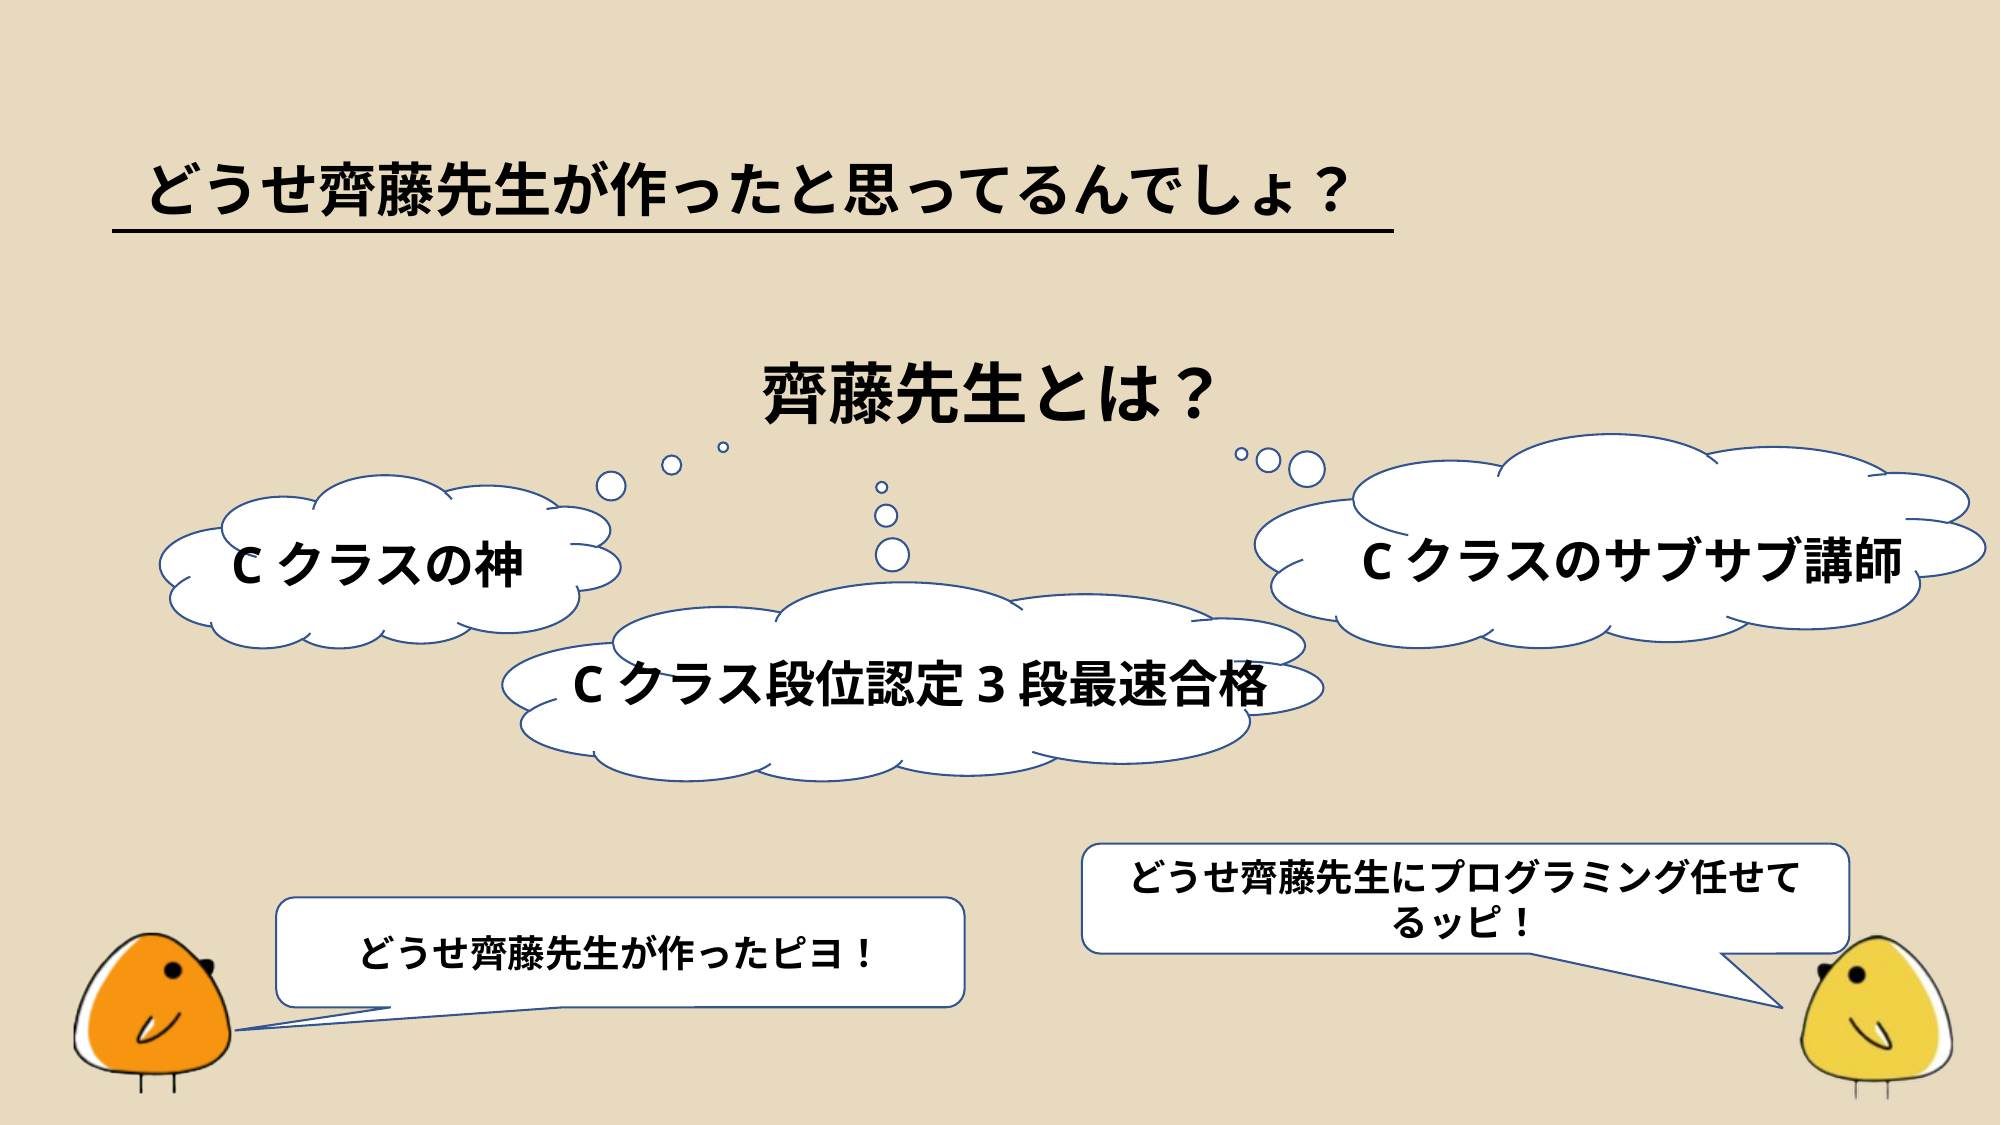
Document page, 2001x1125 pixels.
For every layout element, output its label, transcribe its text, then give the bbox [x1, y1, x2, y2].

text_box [502, 583, 1323, 782]
picture [32, 892, 265, 1125]
text_box どうせ齊藤先生が作ったピヨ！ [234, 896, 966, 1032]
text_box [1255, 434, 2000, 649]
picture [1778, 925, 1968, 1106]
text_box 齊藤先生とは？ [746, 345, 1288, 440]
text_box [159, 475, 621, 649]
text_box どうせ齊藤先生が作ったと思ってるんでしょ？ [129, 145, 1420, 230]
text_box どうせ齊藤先生にプログラミング任せてるッピ！ [1080, 842, 1851, 1010]
